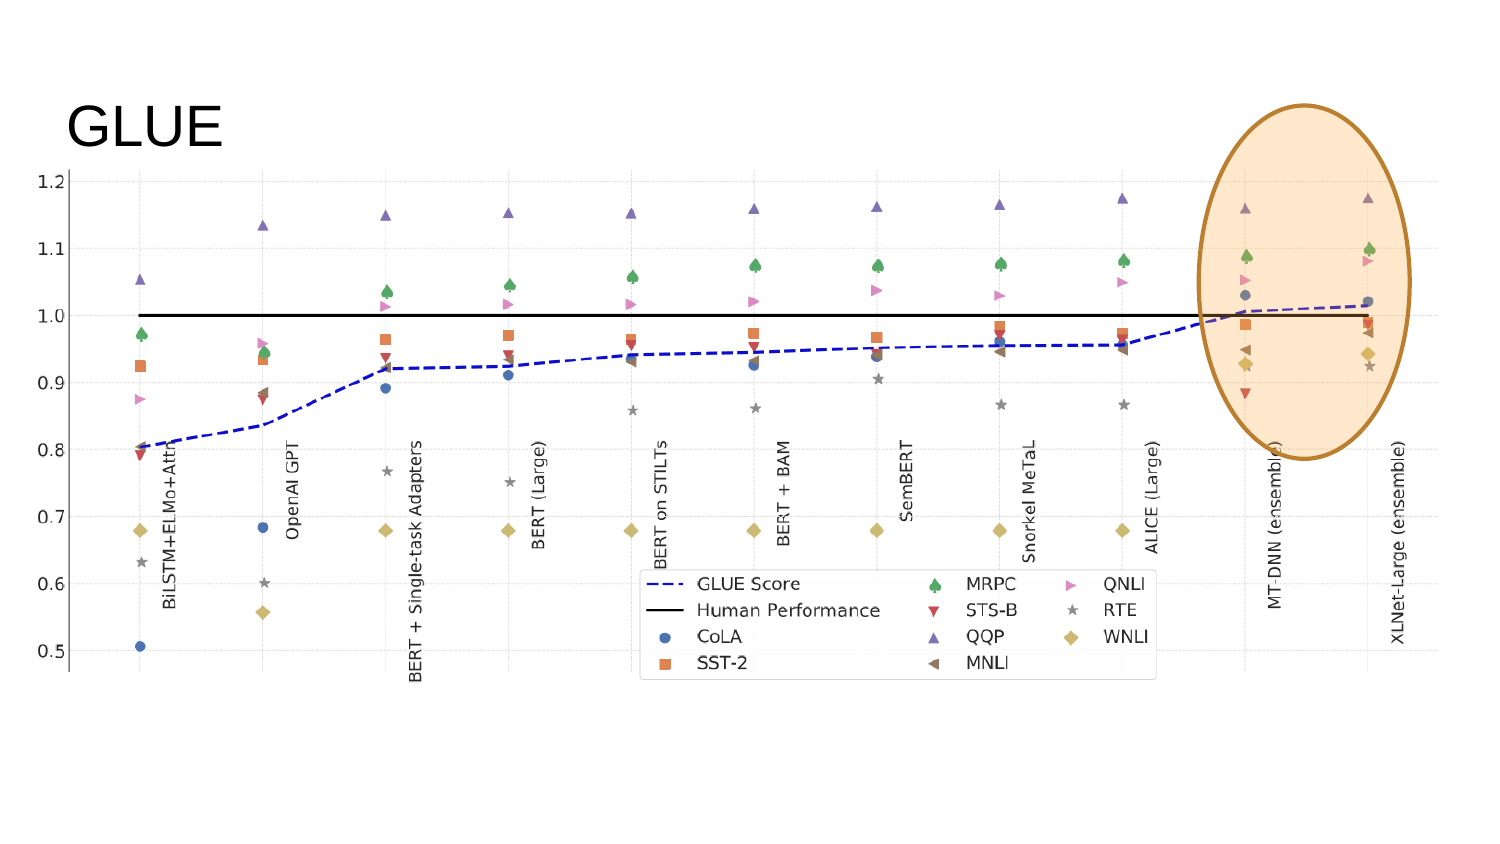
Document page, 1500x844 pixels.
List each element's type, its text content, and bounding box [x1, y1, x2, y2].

picture [18, 157, 1482, 709]
text_box [1227, 103, 1381, 156]
title GLUE [51, 72, 1449, 156]
